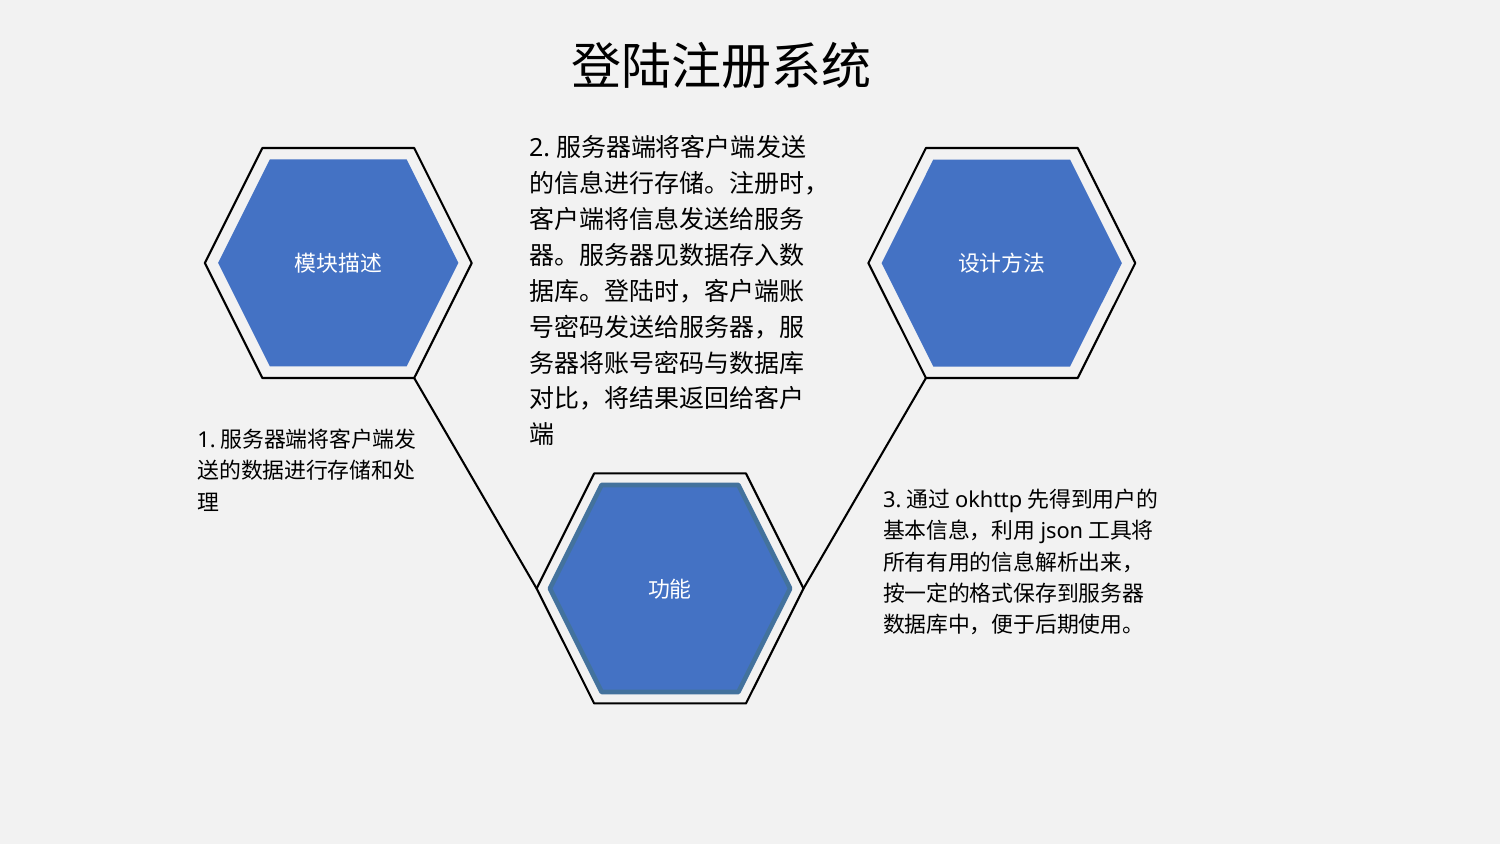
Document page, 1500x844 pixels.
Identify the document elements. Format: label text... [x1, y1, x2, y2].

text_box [182, 99, 1181, 805]
text_box 登陆注册系统 [204, 27, 1239, 103]
